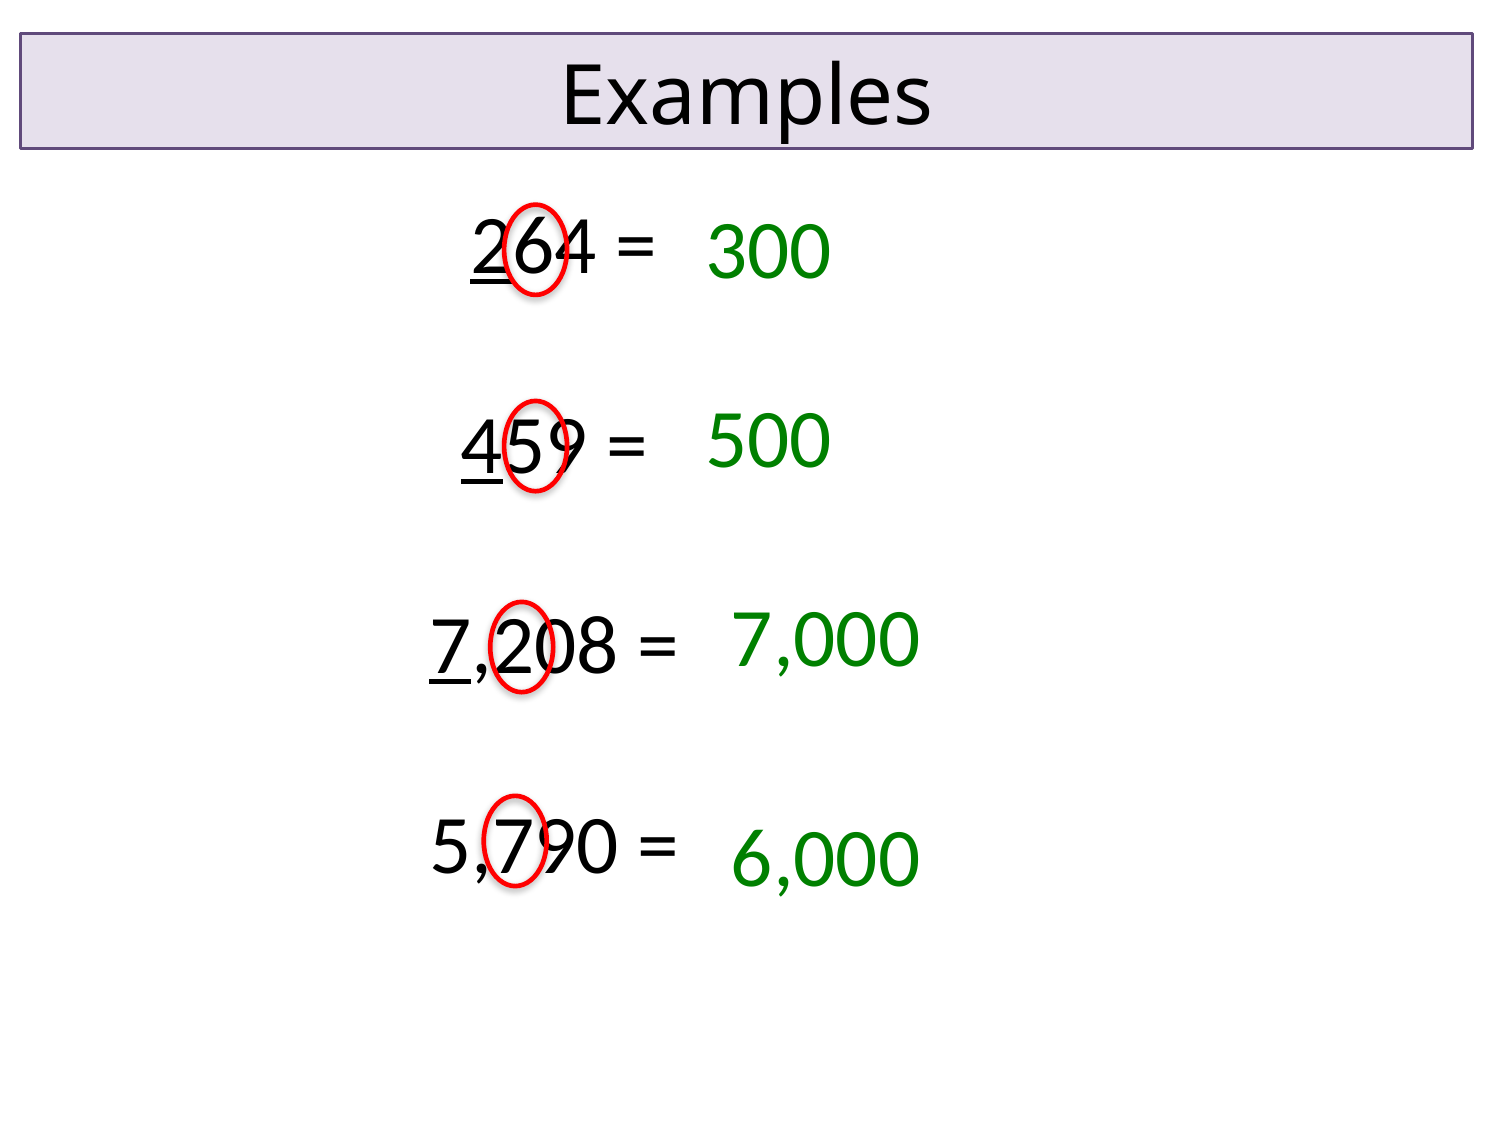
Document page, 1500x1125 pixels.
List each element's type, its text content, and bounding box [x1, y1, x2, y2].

text_box [503, 400, 568, 492]
text_box [489, 601, 554, 693]
text_box 6,000 [715, 795, 936, 911]
text_box 7,000 [715, 576, 936, 691]
text_box [503, 203, 568, 296]
text_box 264 = 459 = 7,208 = 5,790 = [20, 182, 1107, 1125]
text_box 300 [690, 187, 848, 303]
text_box 500 [690, 376, 848, 492]
text_box Examples [20, 33, 1473, 149]
text_box [482, 795, 548, 887]
